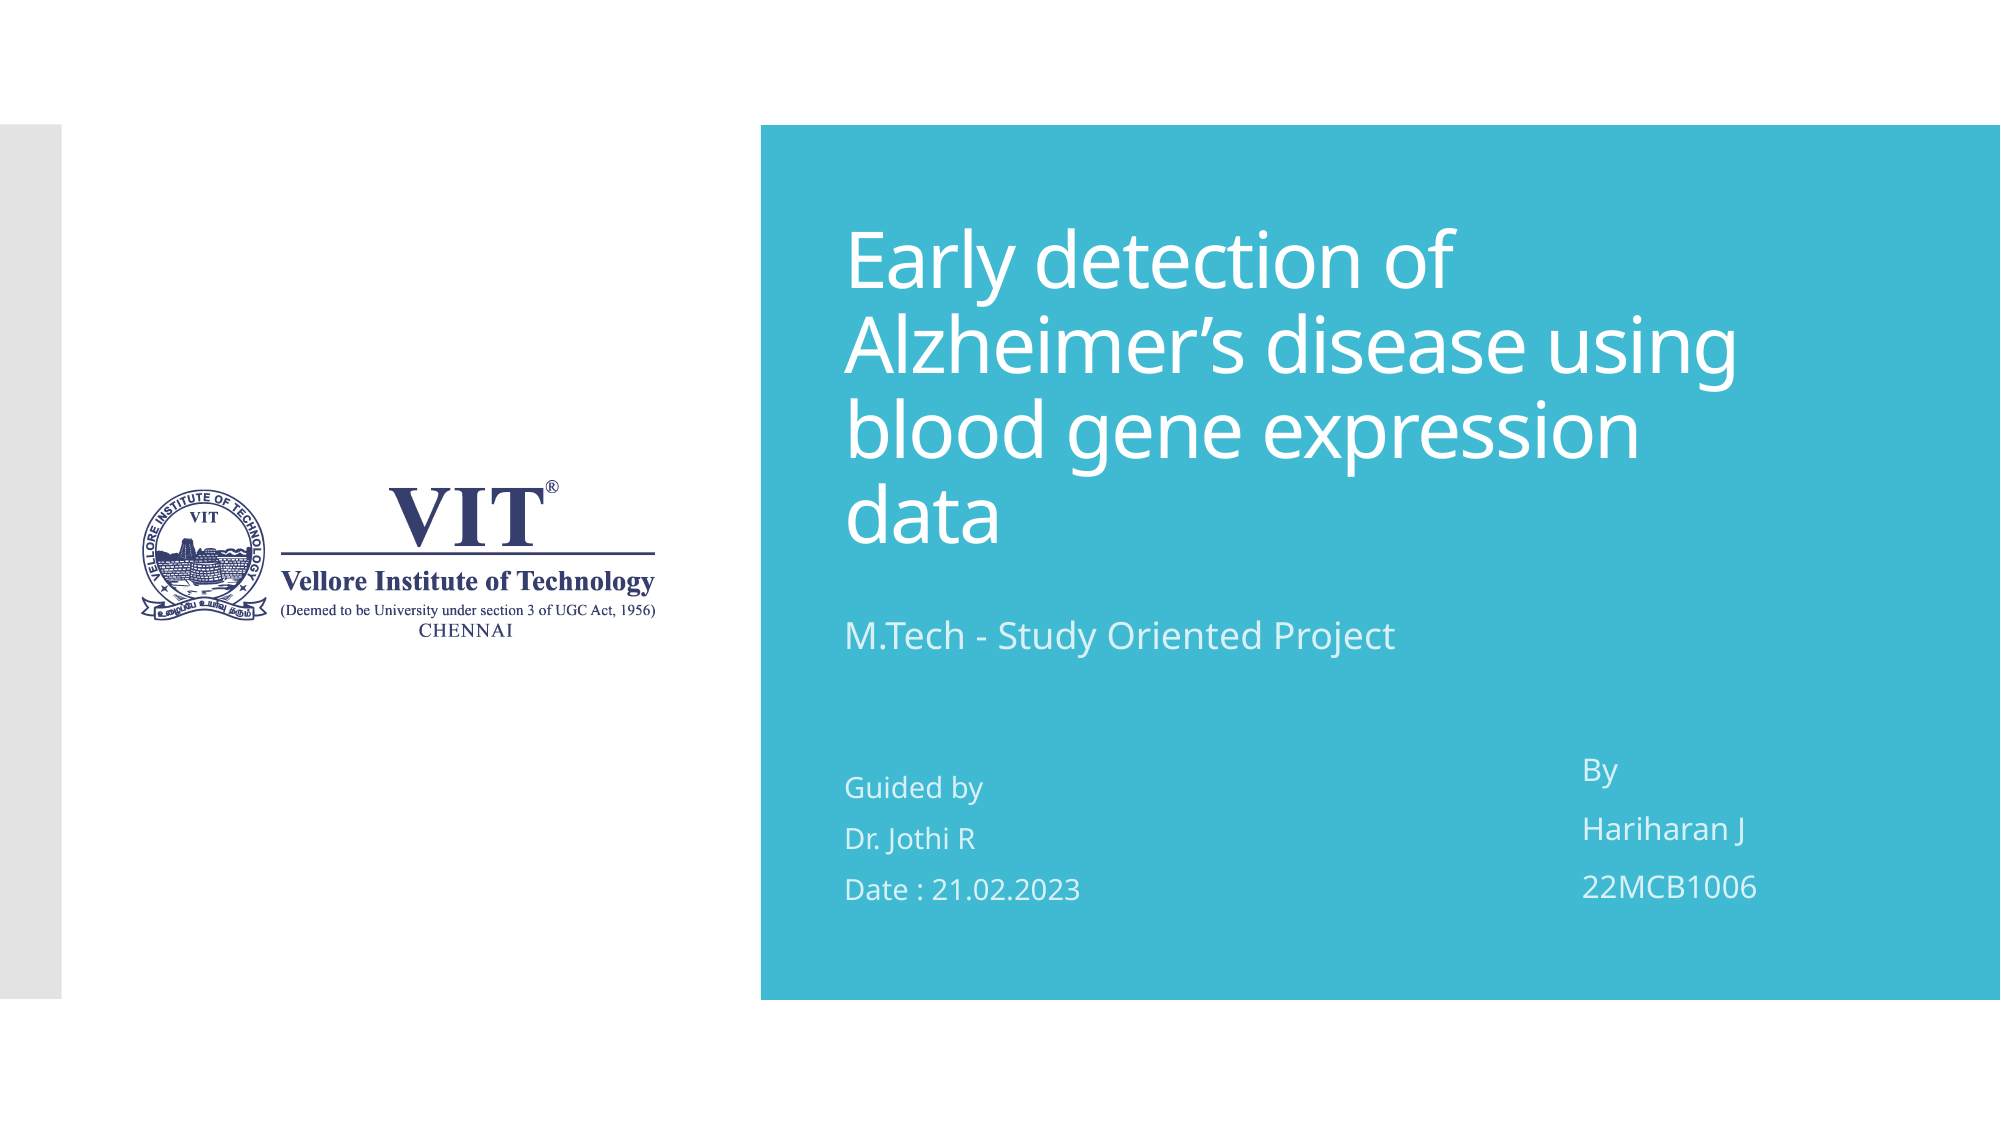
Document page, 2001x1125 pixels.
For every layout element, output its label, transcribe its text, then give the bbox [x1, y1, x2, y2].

title Early detection of Alzheimer’s disease using blood gene expression data [829, 213, 1825, 746]
text_box [0, 0, 2000, 1125]
subtitle Guided by Dr. Jothi R Date : 21.02.2023 [829, 766, 1820, 917]
text_box By Hariharan J 22MCB1006 [1566, 746, 2000, 897]
picture [113, 480, 682, 643]
text_box [760, 124, 2000, 1001]
text_box [0, 124, 63, 1000]
text_box M.Tech - Study Oriented Project [829, 609, 1820, 760]
